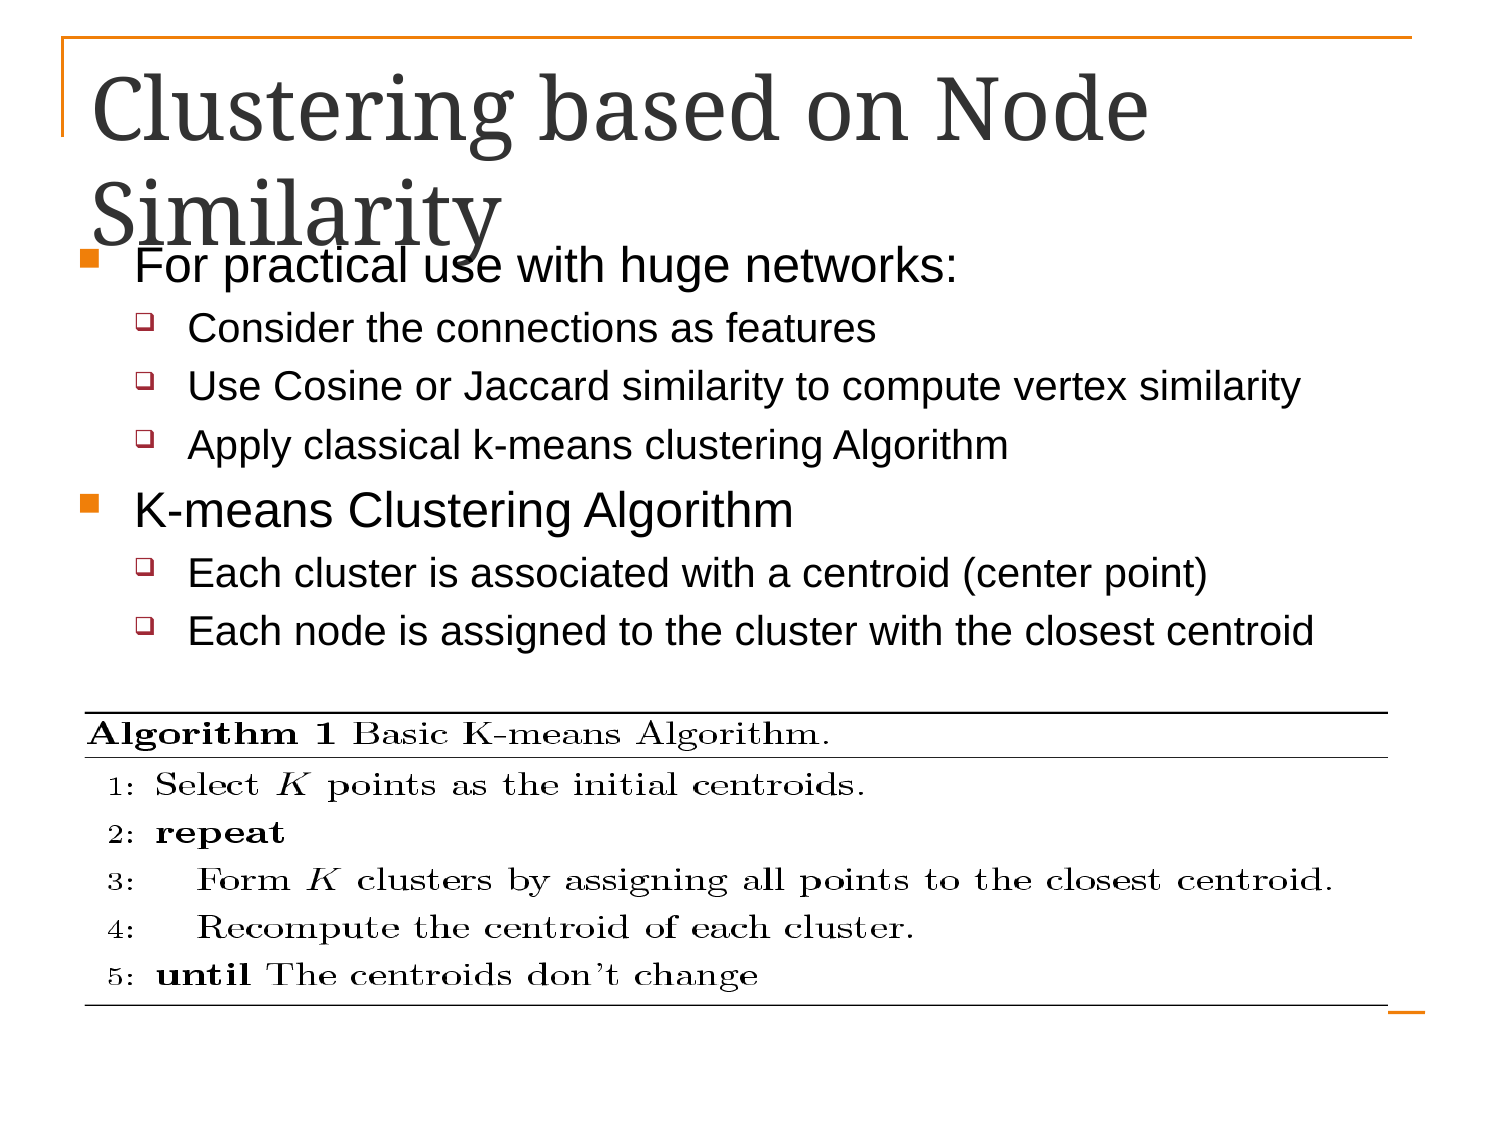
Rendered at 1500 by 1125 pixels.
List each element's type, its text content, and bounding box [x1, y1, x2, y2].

list For practical use with huge networks: Consider the connections as features Use Cosine or Jaccard similarity to compute vertex similarity Apply classical k-means clustering Algorithm K-means Clustering Algorithm Each cluster is associated with a centroid (center point) Each node is assigned to the cluster with the closest centroid [62, 224, 1413, 969]
title Clustering based on Node Similarity [74, 45, 1426, 233]
picture [49, 687, 1388, 1035]
